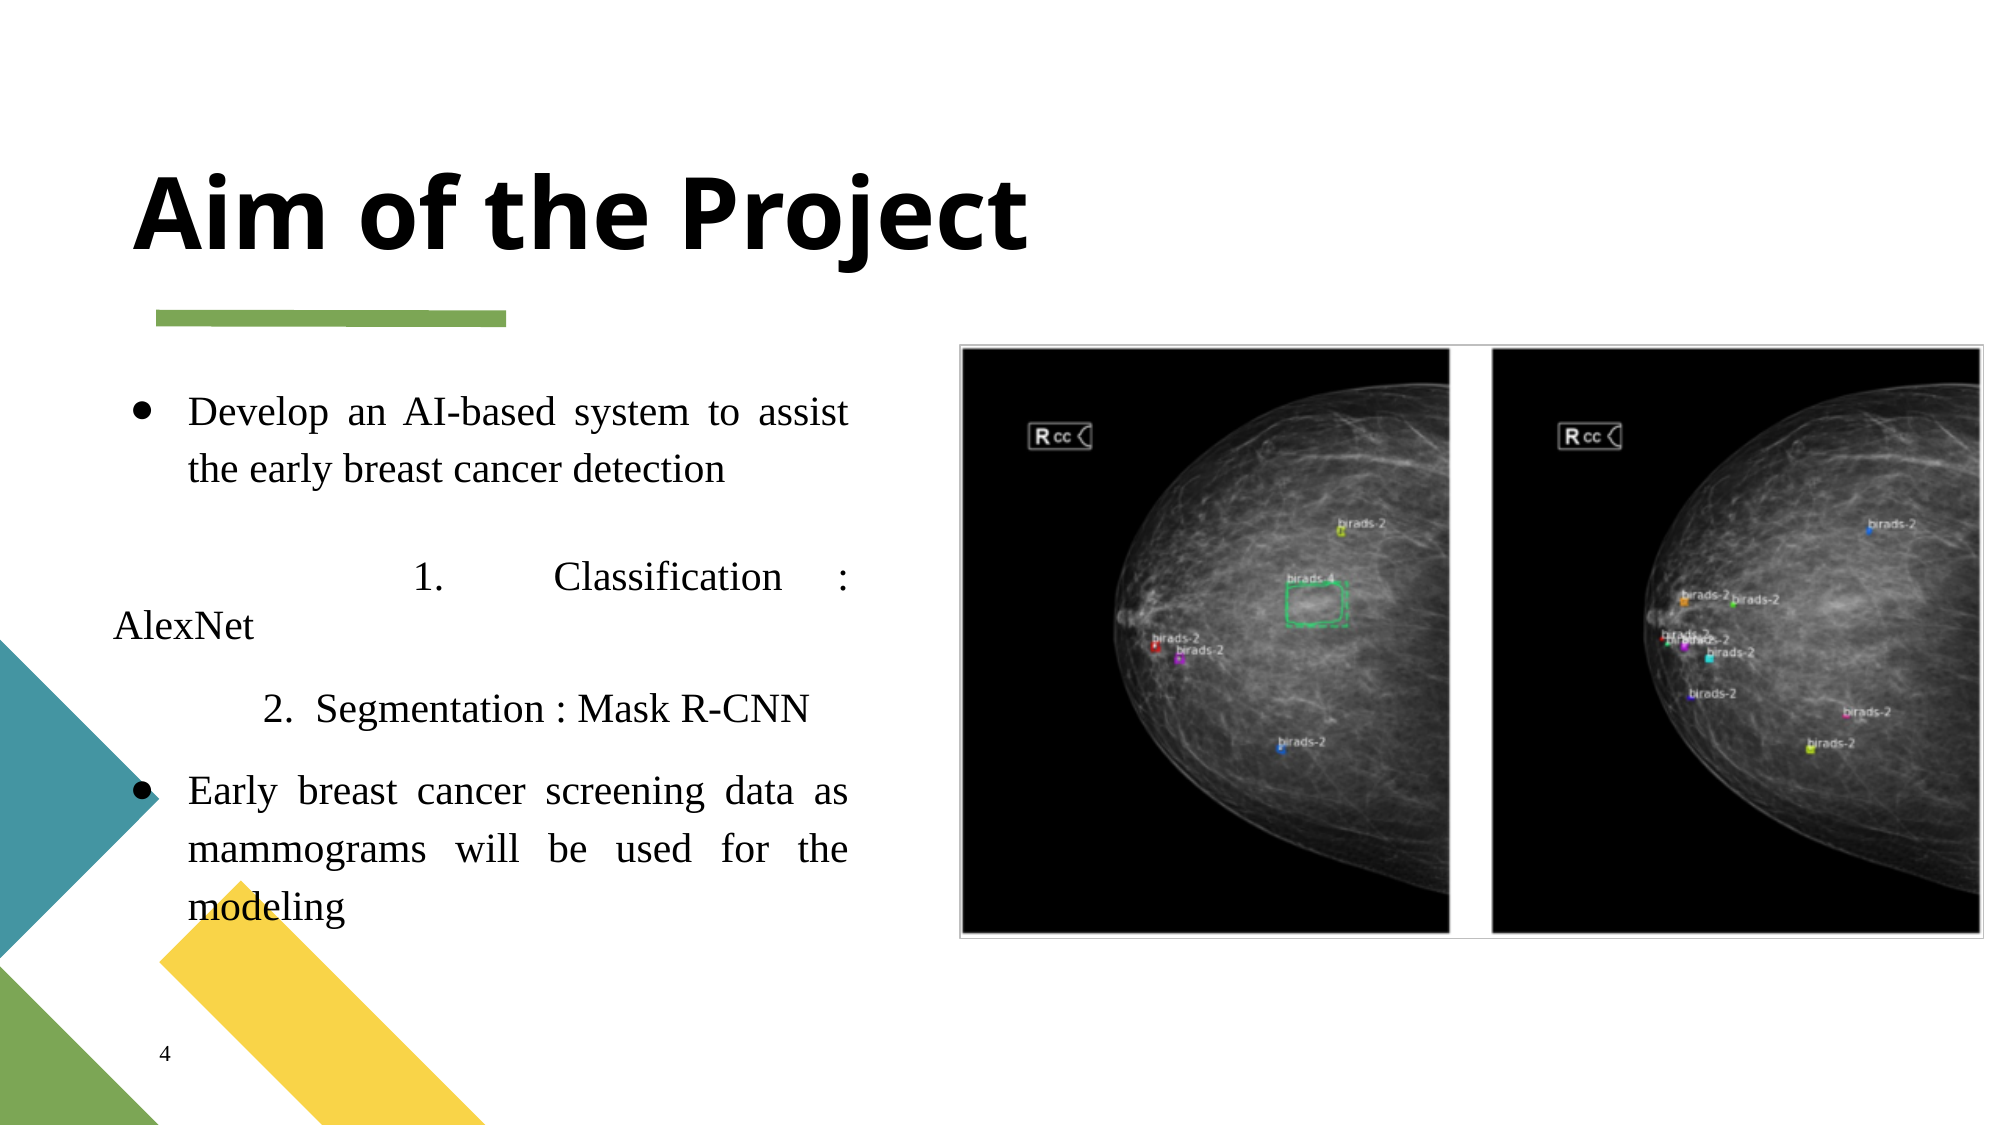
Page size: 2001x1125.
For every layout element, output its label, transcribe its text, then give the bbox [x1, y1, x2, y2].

picture [960, 345, 1983, 938]
text_box Aim of the Project [133, 170, 1279, 271]
text_box Develop an AI-based system to assist the early breast cancer detection 1. Classification : AlexNet 2. Segmentation : Mask R-CNN Early breast cancer screening data as mammograms will be used for the modeling [97, 360, 865, 994]
slide_number ‹#› [159, 1038, 246, 1080]
